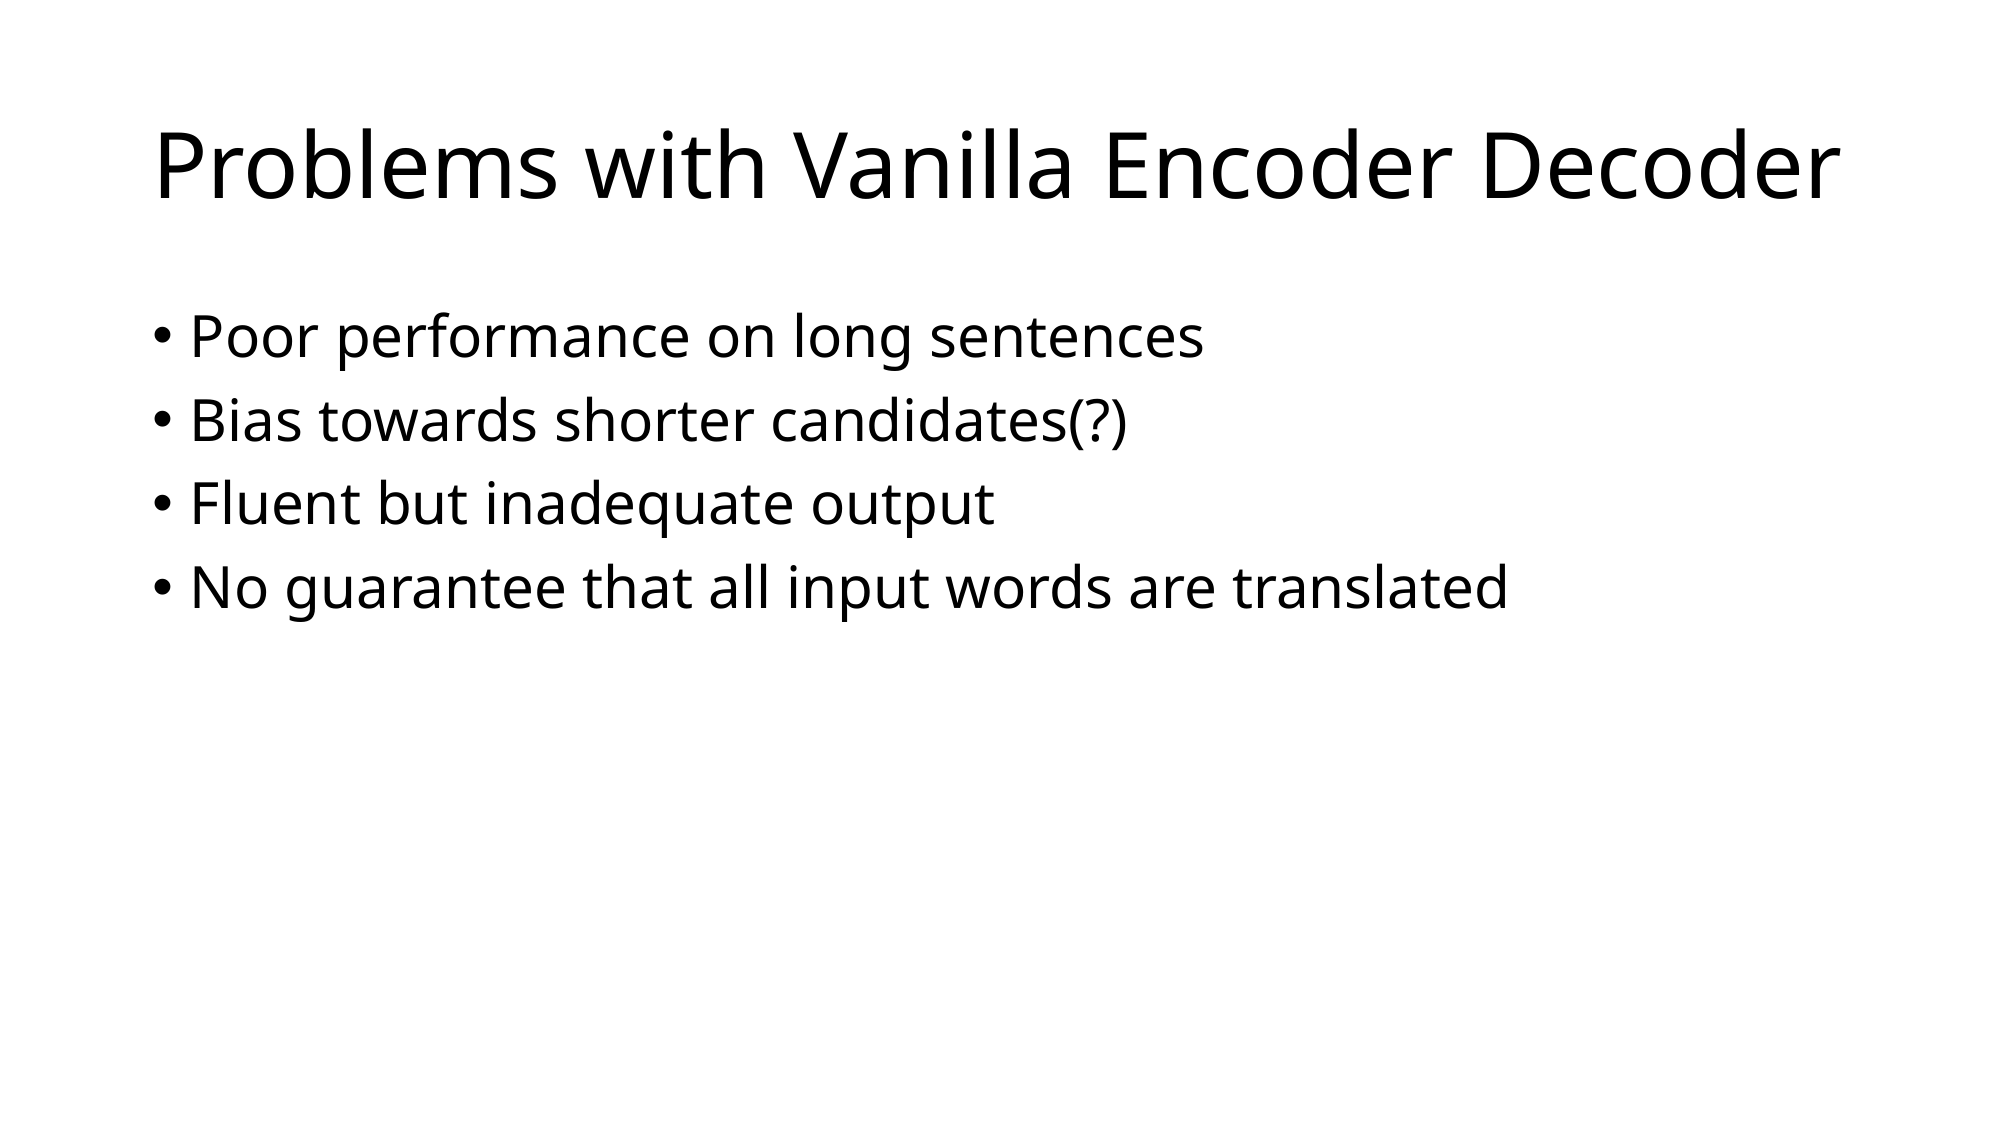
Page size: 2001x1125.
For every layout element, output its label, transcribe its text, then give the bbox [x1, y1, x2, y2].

title Problems with Vanilla Encoder Decoder [137, 59, 1863, 278]
list Poor performance on long sentences Bias towards shorter candidates(?) Fluent but inadequate output No guarantee that all input words are translated [137, 299, 1863, 1014]
